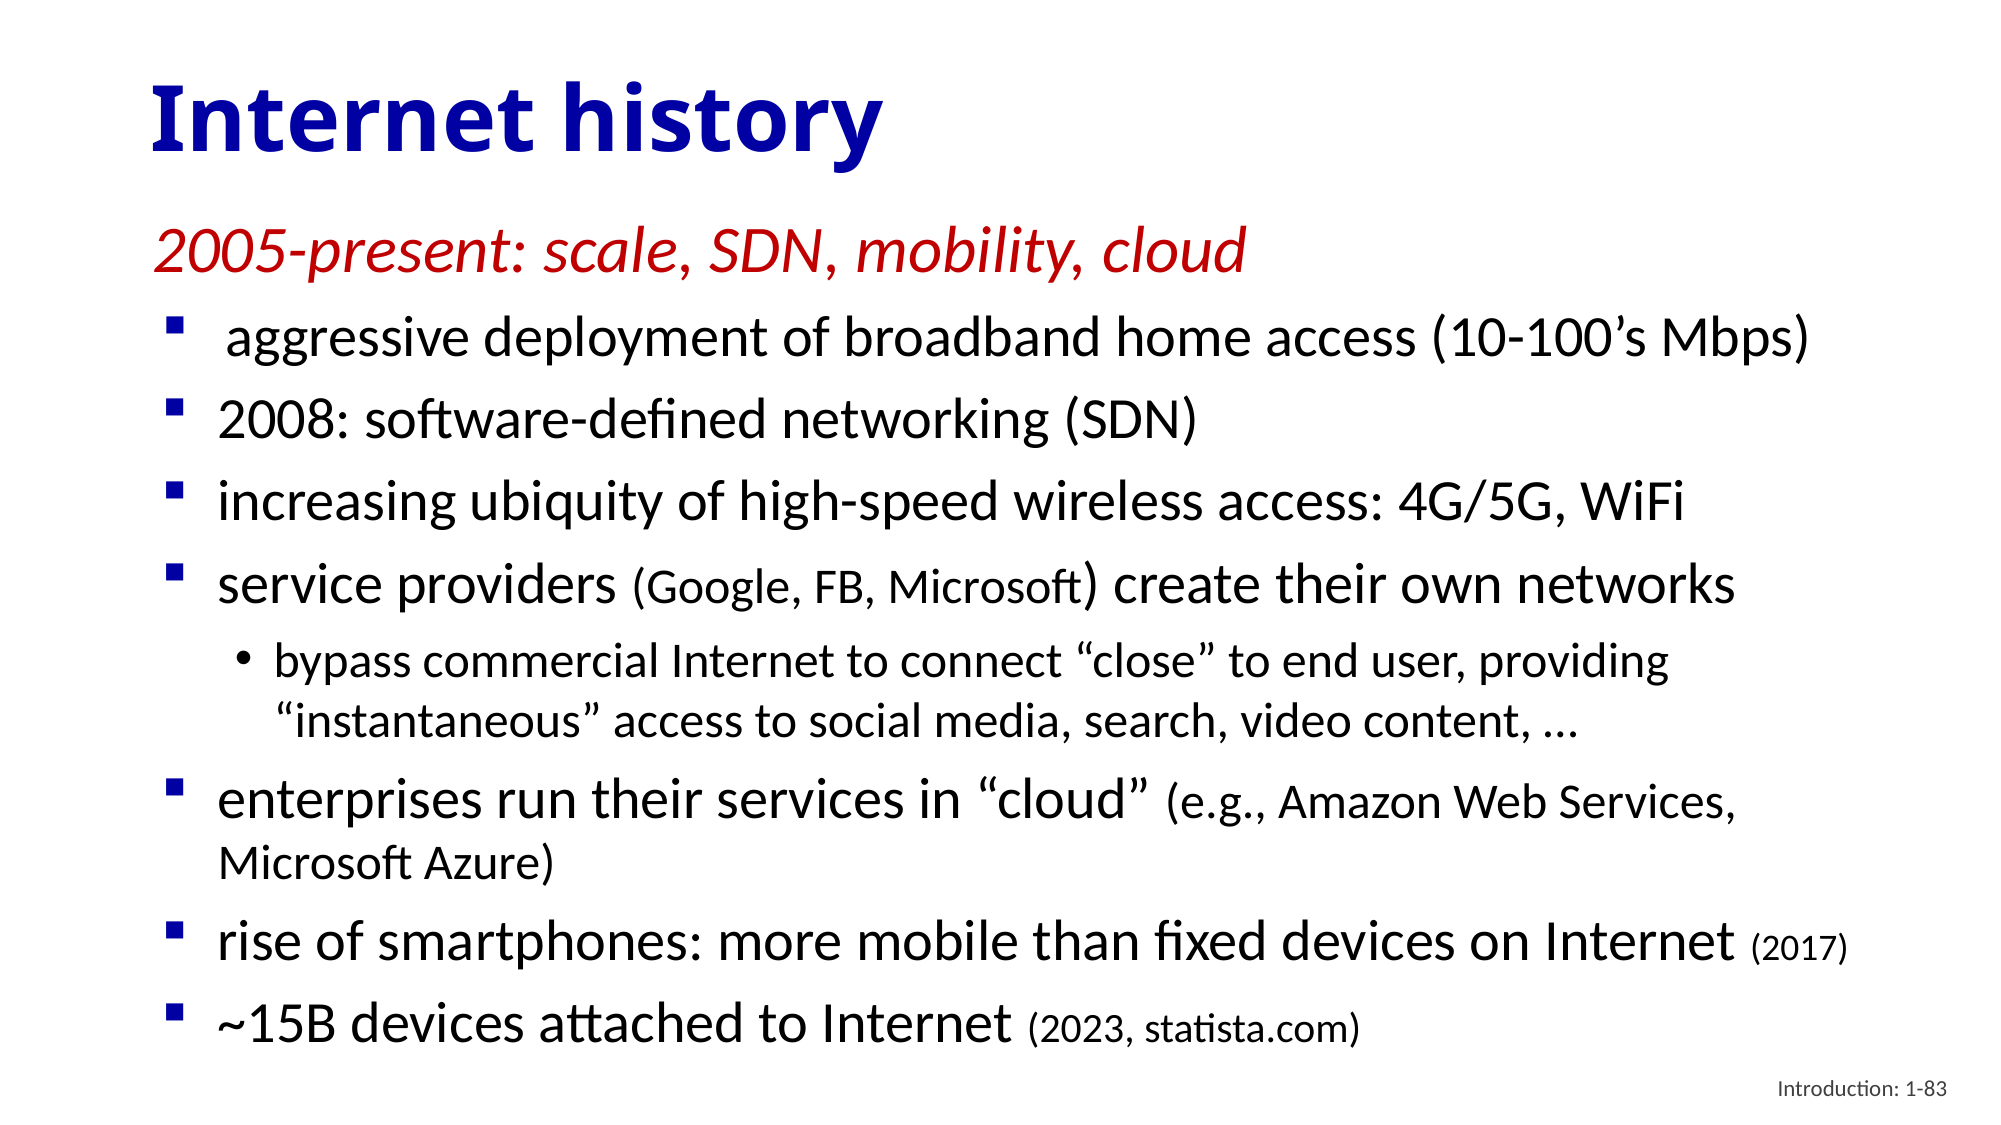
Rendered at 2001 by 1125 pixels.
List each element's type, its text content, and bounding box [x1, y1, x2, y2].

text_box aggressive deployment of broadband home access (10-100’s Mbps) 2008: software-defined networking (SDN) increasing ubiquity of high-speed wireless access: 4G/5G, WiFi service providers (Google, FB, Microsoft) create their own networks bypass commercial Internet to connect “close” to end user, providing “instantaneous” access to social media, search, video content, … enterprises run their services in “cloud” (e.g., Amazon Web Services, Microsoft Azure) rise of smartphones: more mobile than fixed devices on Internet (2017) ~15B devices attached to Internet (2023, statista.com) [125, 290, 1953, 1067]
text_box 2005-present: scale, SDN, mobility, cloud [137, 198, 1265, 294]
title Internet history [135, 47, 1861, 195]
slide_number Introduction: 1-83 [1512, 1056, 1963, 1117]
